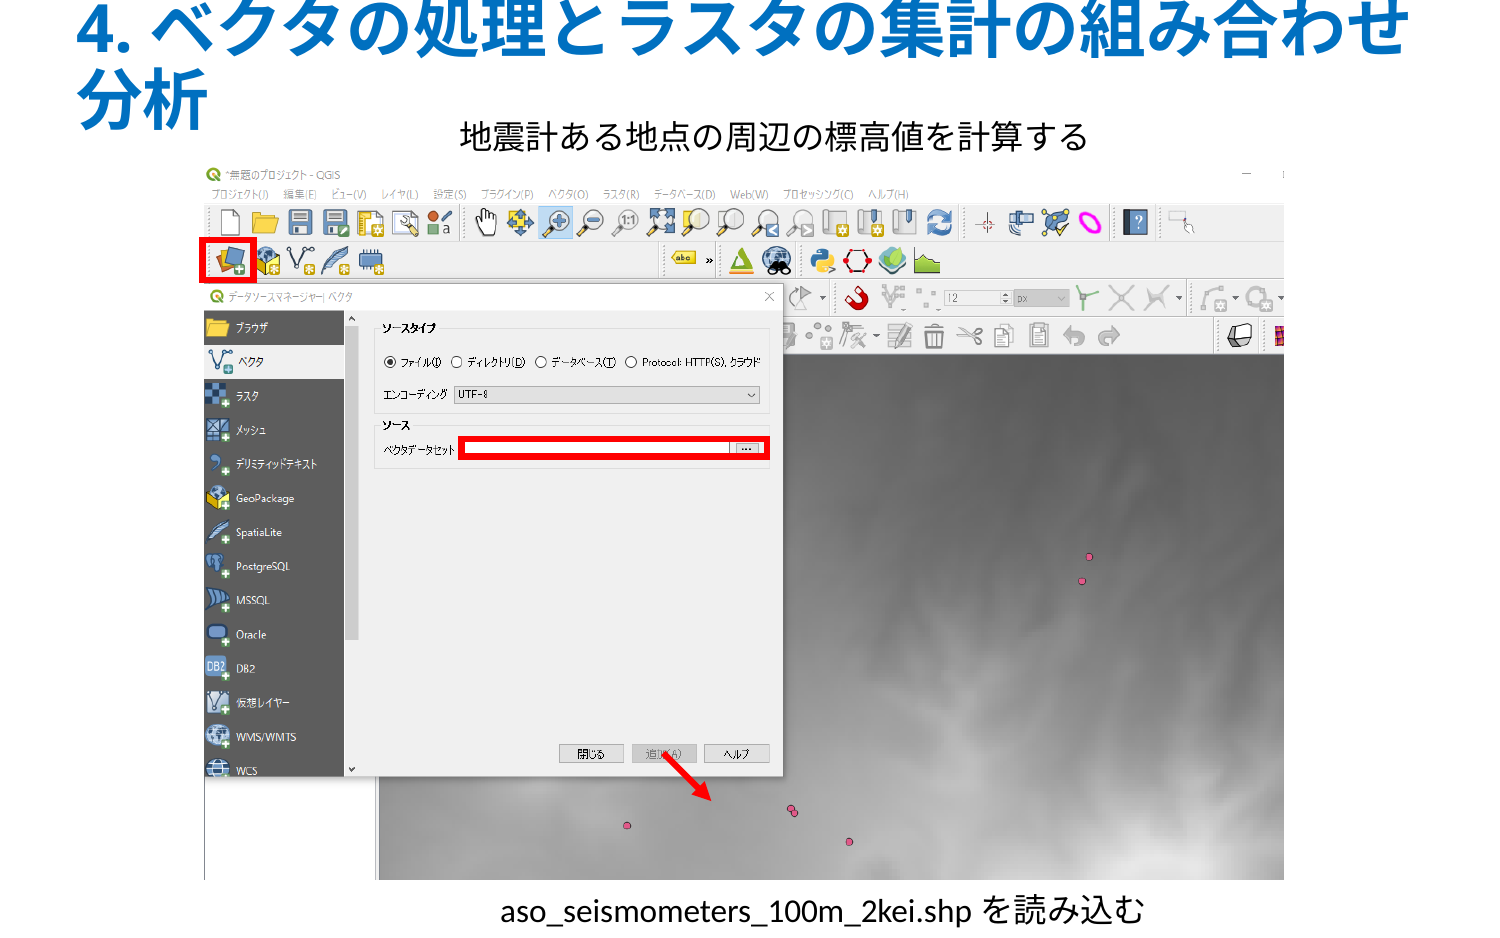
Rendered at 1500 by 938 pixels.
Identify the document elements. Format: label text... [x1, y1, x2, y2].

text_box aso_seismometers_100m_2kei.shpを読み込む [485, 881, 1162, 937]
picture [204, 164, 1284, 880]
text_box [663, 752, 712, 801]
title 4.ベクタの処理とラスタの集計の組み合わせ分析 [60, 25, 1468, 109]
text_box 地震計ある地点の周辺の標高値を計算する [444, 108, 1106, 164]
